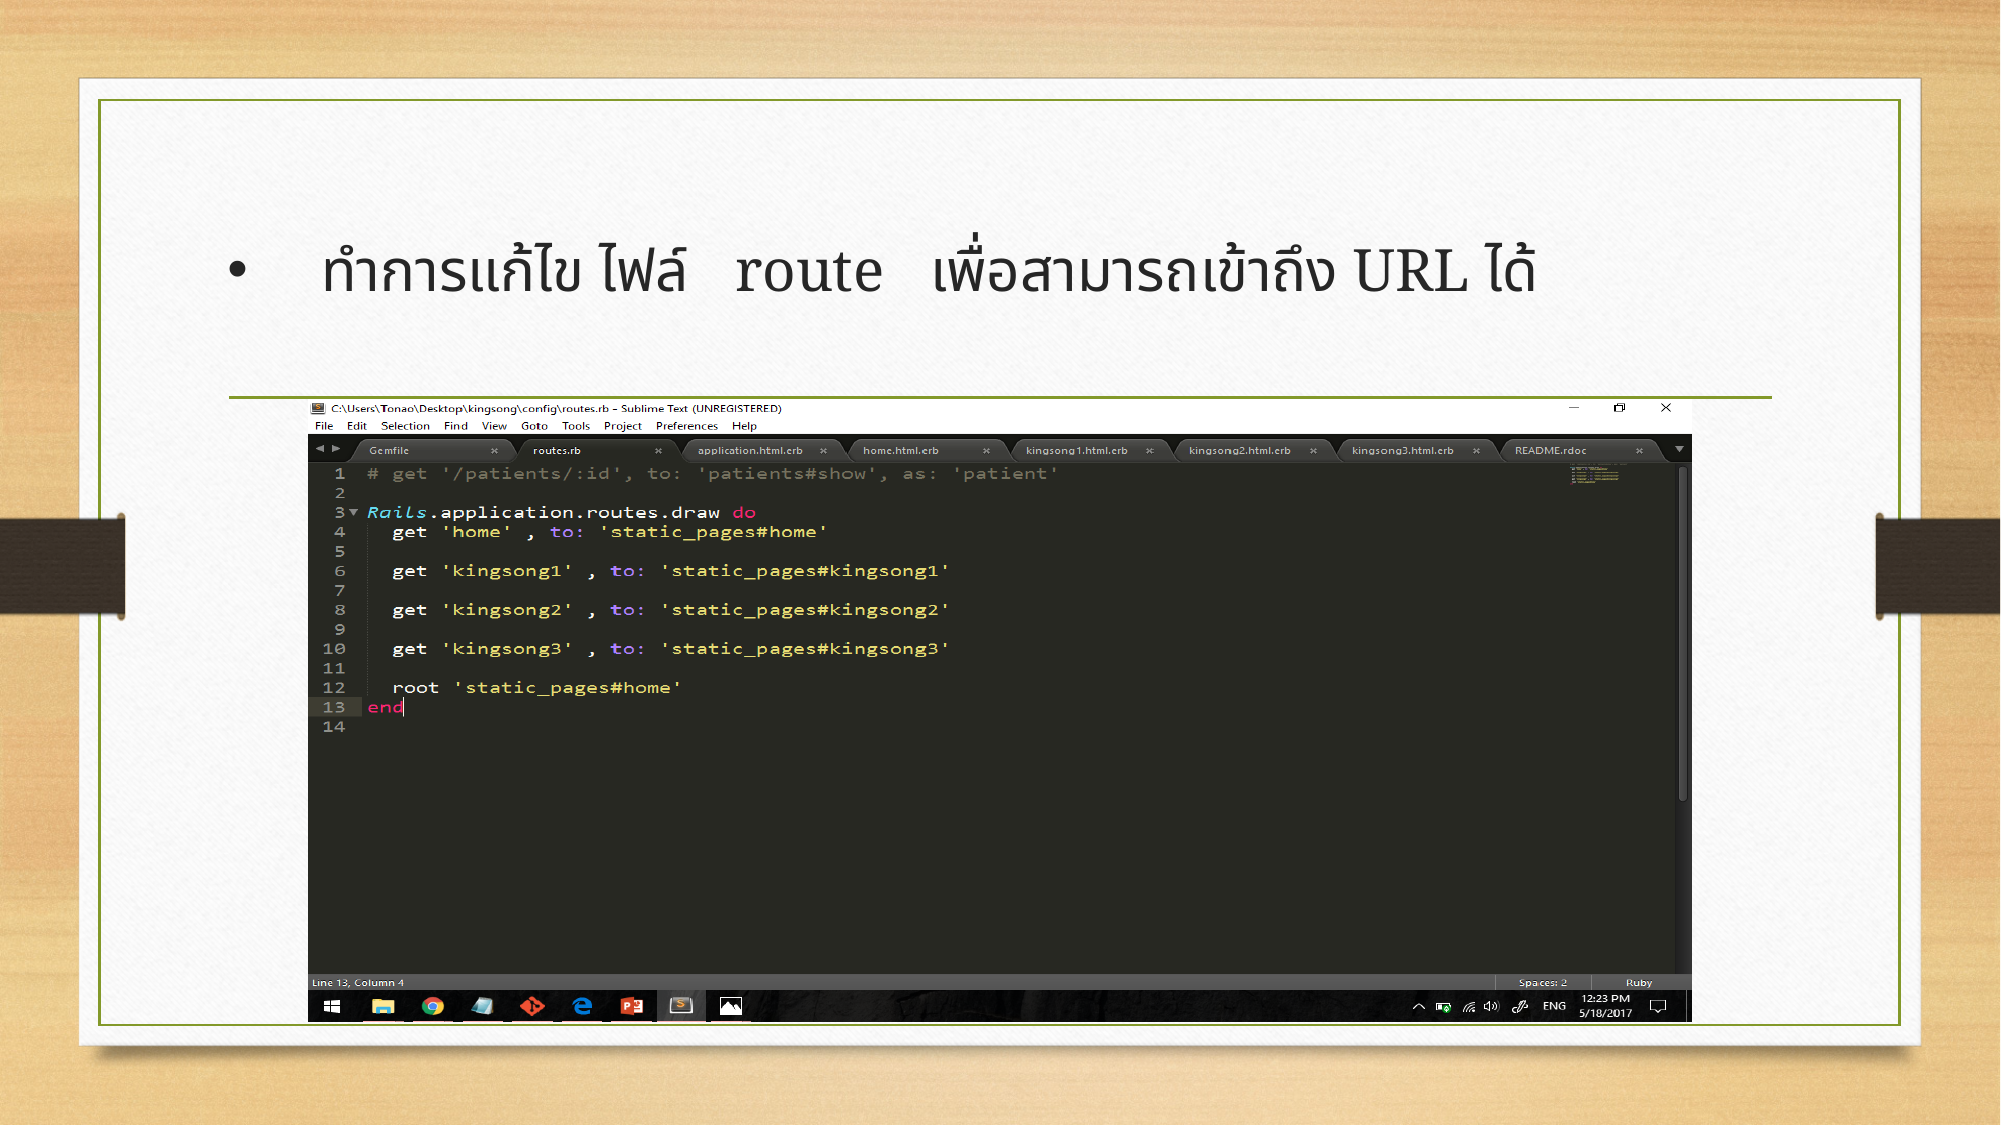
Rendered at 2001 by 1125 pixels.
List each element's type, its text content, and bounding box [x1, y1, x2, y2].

title ทำการแก้ไข ไฟล์ route เพื่อสามารถเข้าถึง URL ได้ [212, 161, 1788, 375]
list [308, 399, 1692, 1022]
picture [0, 0, 2001, 1125]
